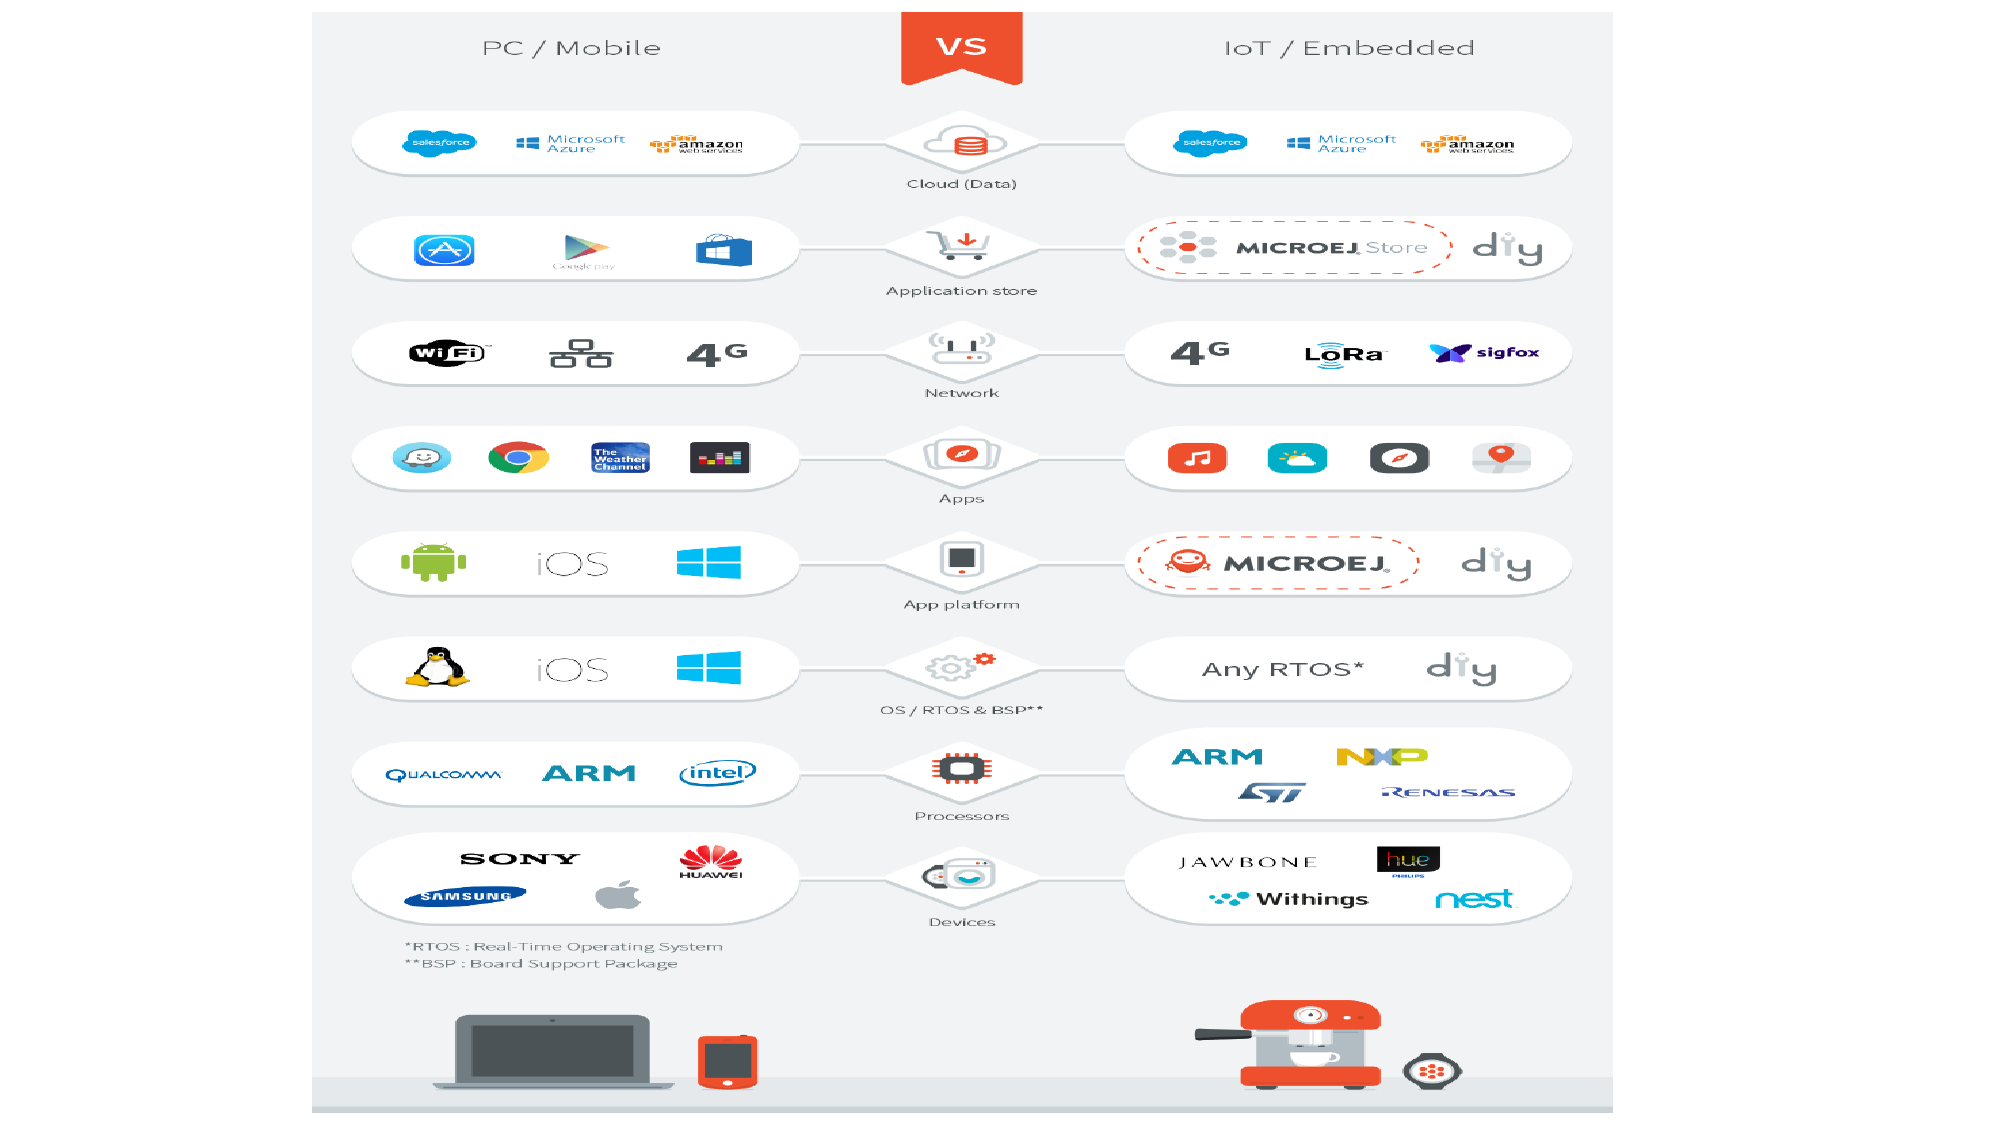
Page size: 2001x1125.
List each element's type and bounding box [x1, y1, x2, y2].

picture [312, 12, 1613, 1113]
